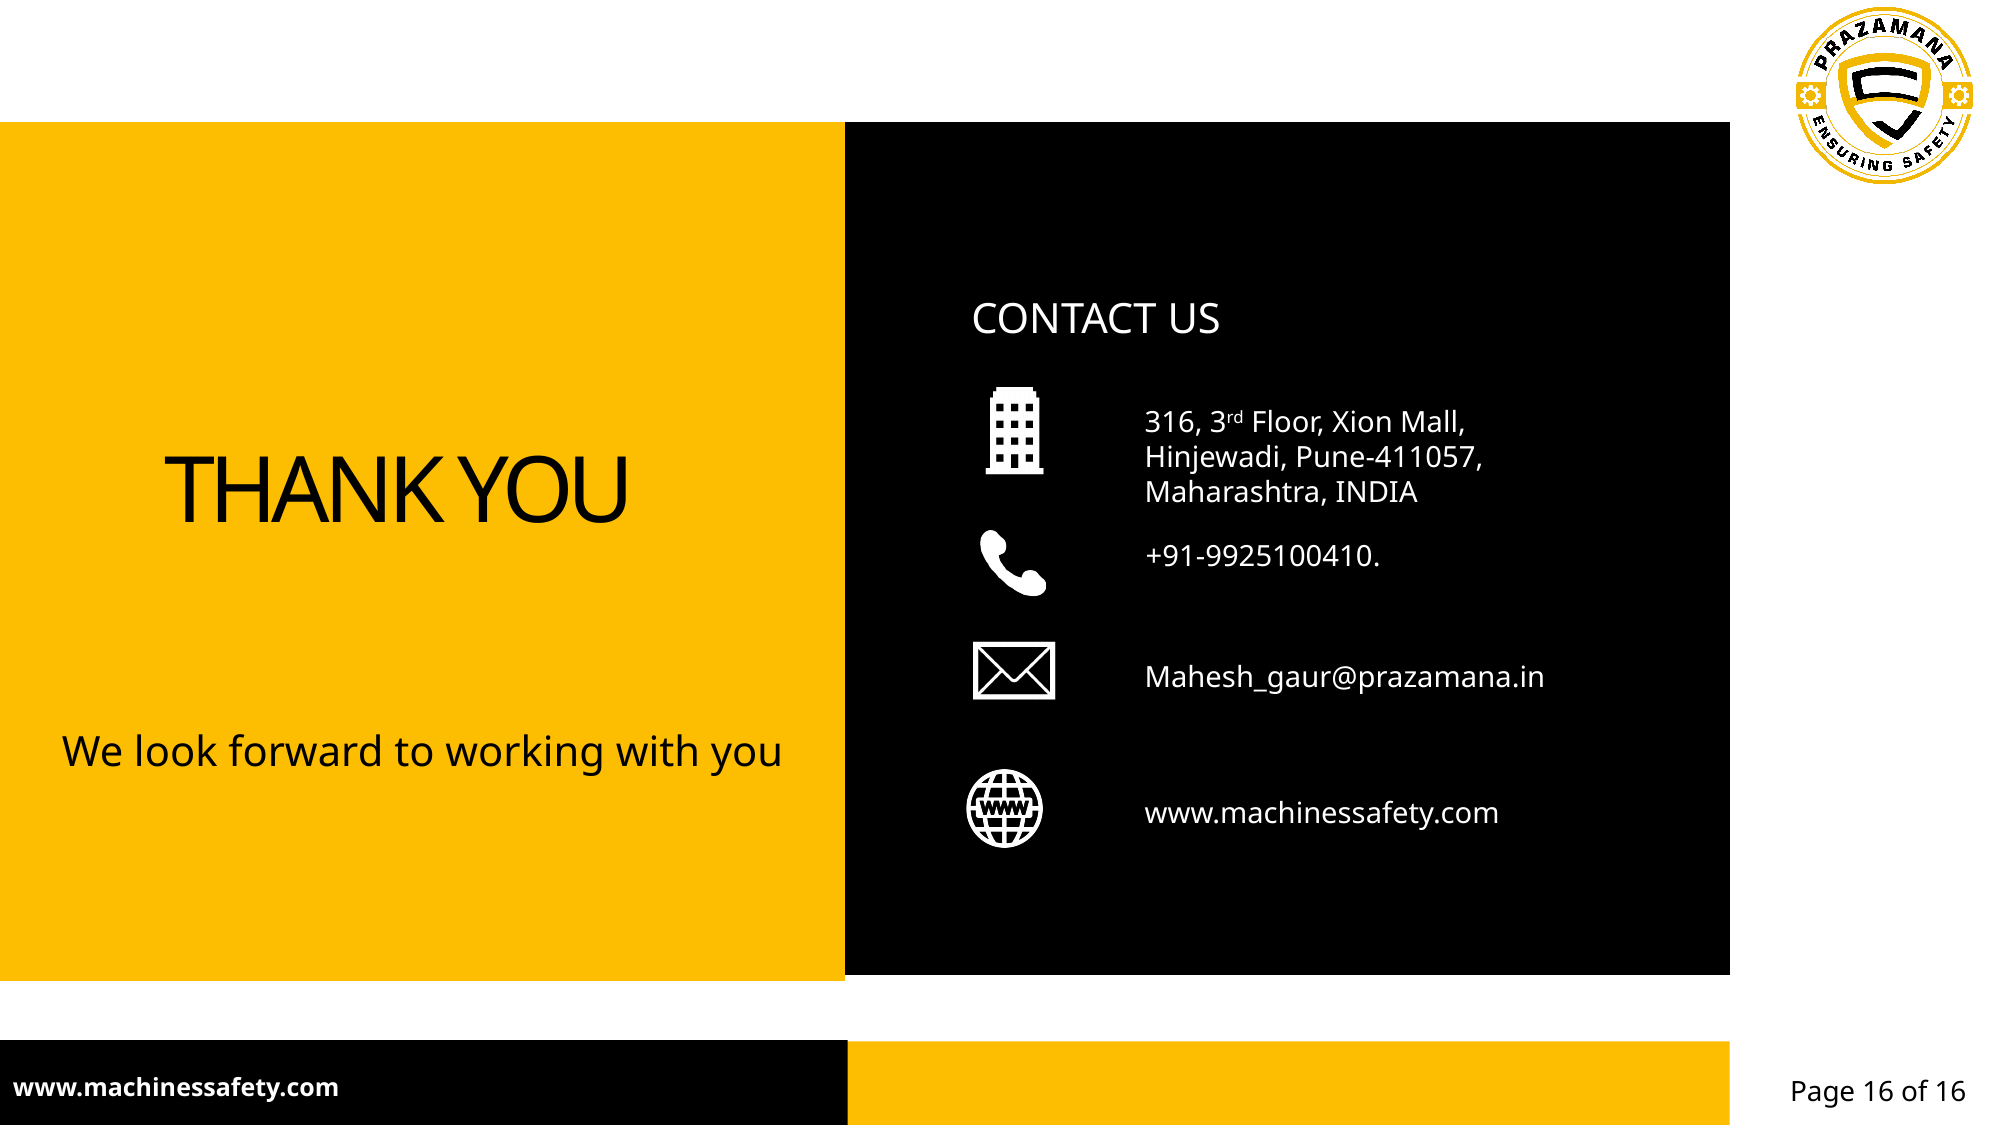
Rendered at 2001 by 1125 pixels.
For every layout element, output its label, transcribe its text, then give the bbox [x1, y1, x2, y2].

picture [1750, 0, 2000, 229]
text_box [0, 1040, 848, 1125]
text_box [844, 120, 1737, 980]
text_box www.machinessafety.com [0, 1063, 400, 1109]
picture [963, 620, 1064, 721]
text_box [0, 122, 845, 981]
text_box Page 16 of 16 [1748, 1068, 1967, 1107]
picture [964, 380, 1065, 481]
text_box [848, 1041, 1730, 1125]
